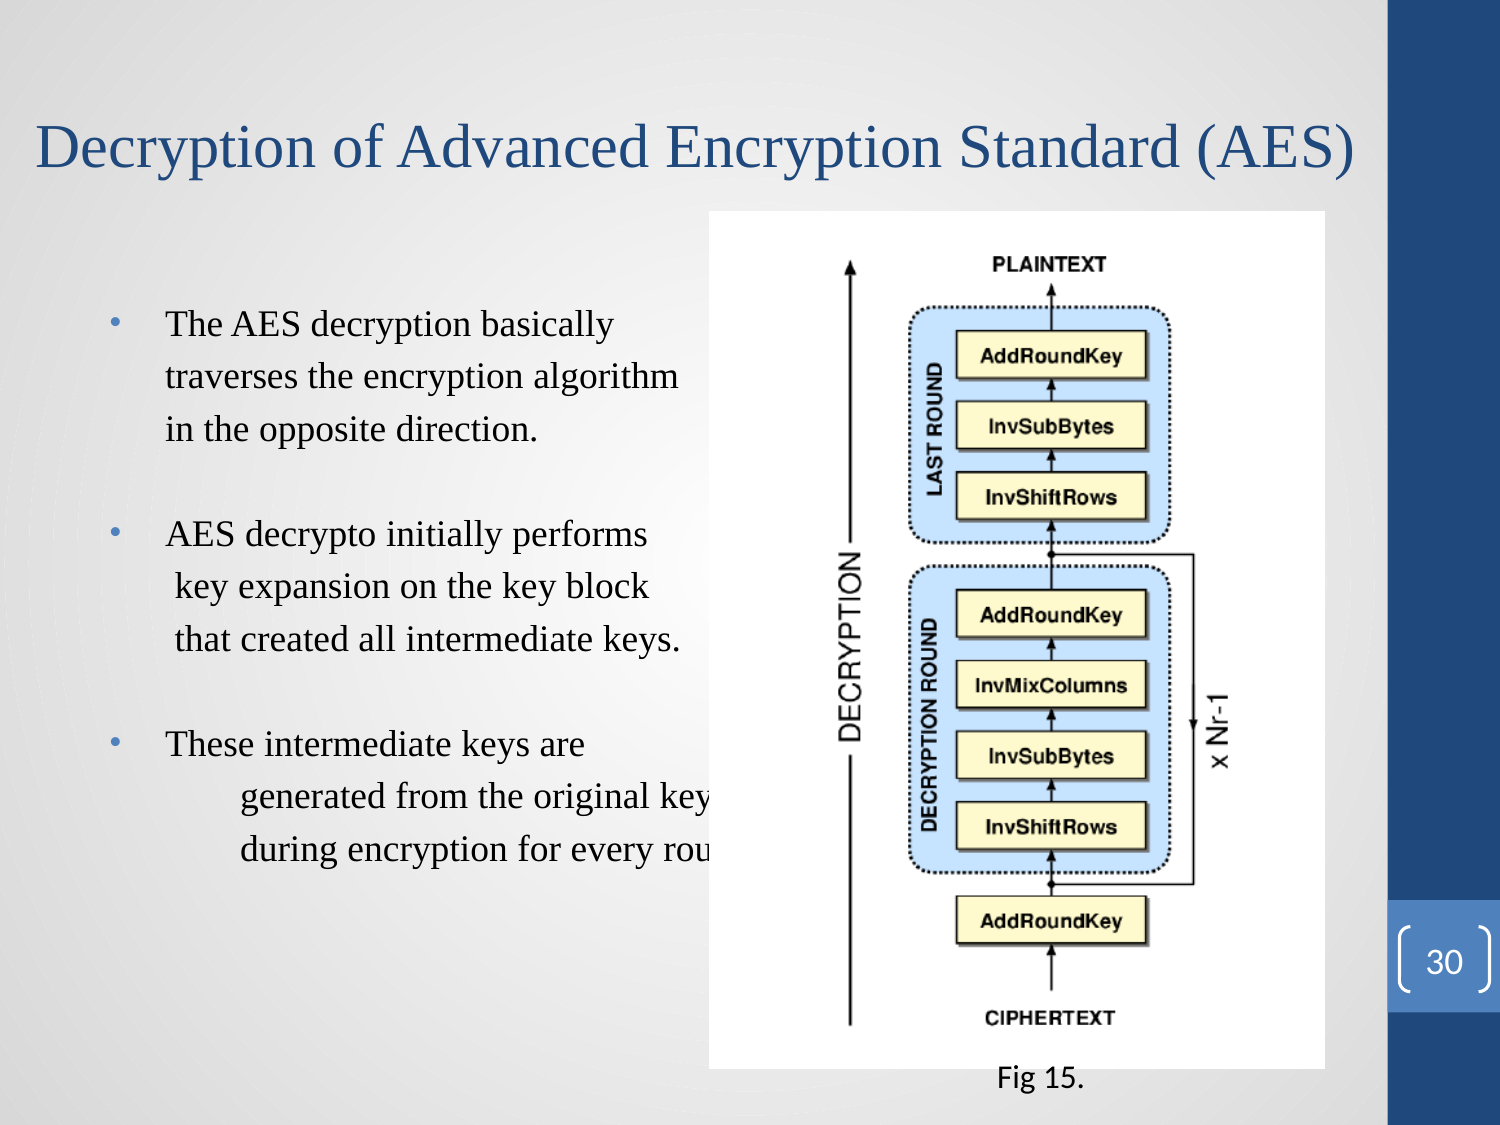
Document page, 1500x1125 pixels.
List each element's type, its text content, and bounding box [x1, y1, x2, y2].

text_box Fig 15. [982, 1040, 1500, 1125]
picture [709, 211, 1326, 1069]
list The AES decryption basically traverses the encryption algorithm in the opposite direction. AES decrypto initially performs key expansion on the key block that created all intermediate keys. These intermediate keys are generated from the original key during encryption for every round. [75, 291, 982, 1079]
title Decryption of Advanced Encryption Standard (AES) [20, 49, 1400, 237]
slide_number ‹#› [1397, 925, 1492, 994]
